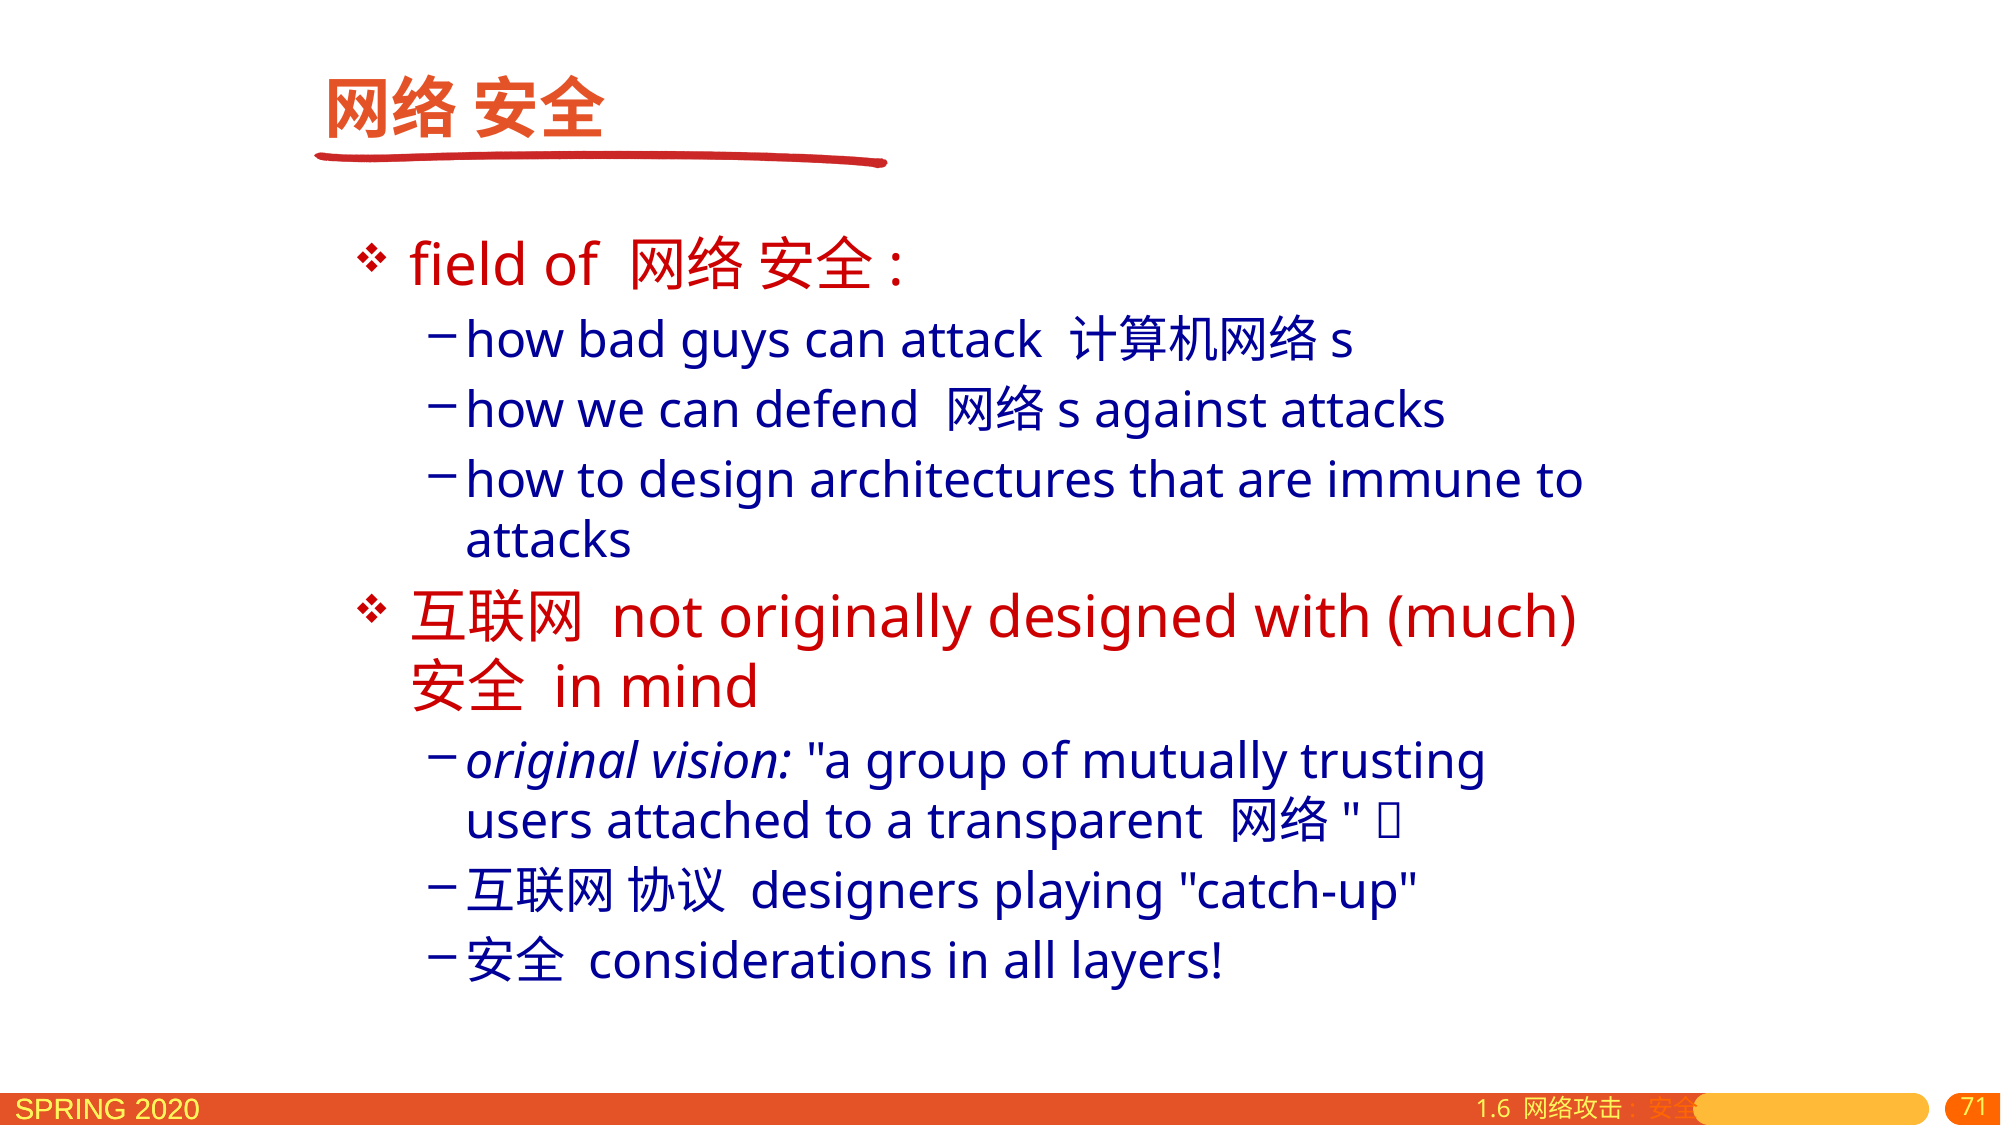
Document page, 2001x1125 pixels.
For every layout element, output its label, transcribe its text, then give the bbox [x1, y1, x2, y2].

list field of 网络 安全: how bad guys can attack 计算机网络s how we can defend 网络s against attacks how to design architectures that are immune to attacks 互联网 not originally designed with (much) 安全 in mind original vision: "a group of mutually trusting users attached to a transparent 网络"  互联网 协议 designers playing "catch-up" 安全 considerations in all layers! [338, 219, 1614, 1060]
footer 1.6 网络攻击: 安全 [1460, 1091, 1901, 1123]
title 网络 安全 [309, 11, 932, 200]
picture [311, 146, 894, 173]
slide_number 71 [1944, 1092, 2000, 1125]
